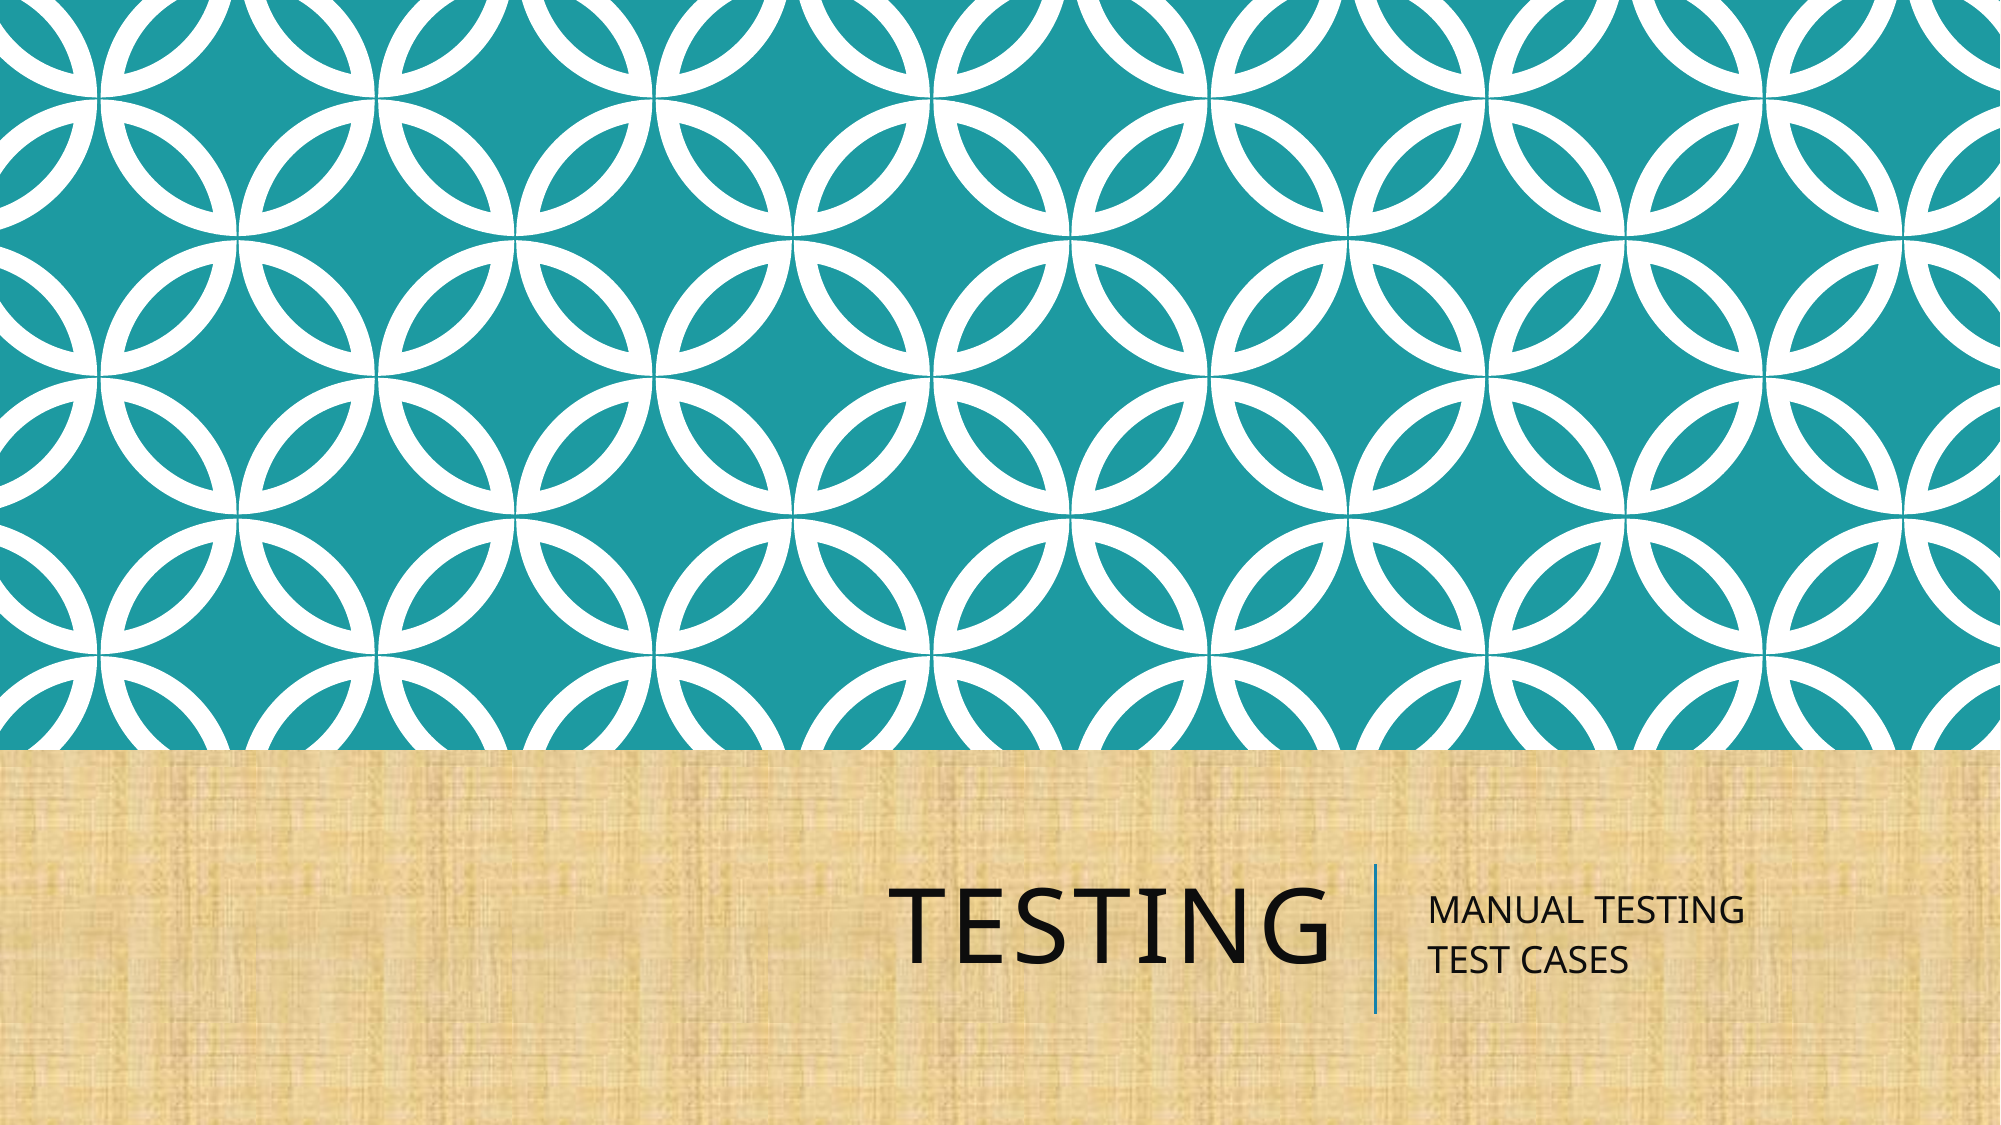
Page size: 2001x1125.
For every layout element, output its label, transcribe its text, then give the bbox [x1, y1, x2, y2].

picture [0, 750, 2001, 1125]
list MANUAL TESTING TEST CASES [1412, 813, 1938, 1054]
title TESTING [75, 813, 1350, 1054]
